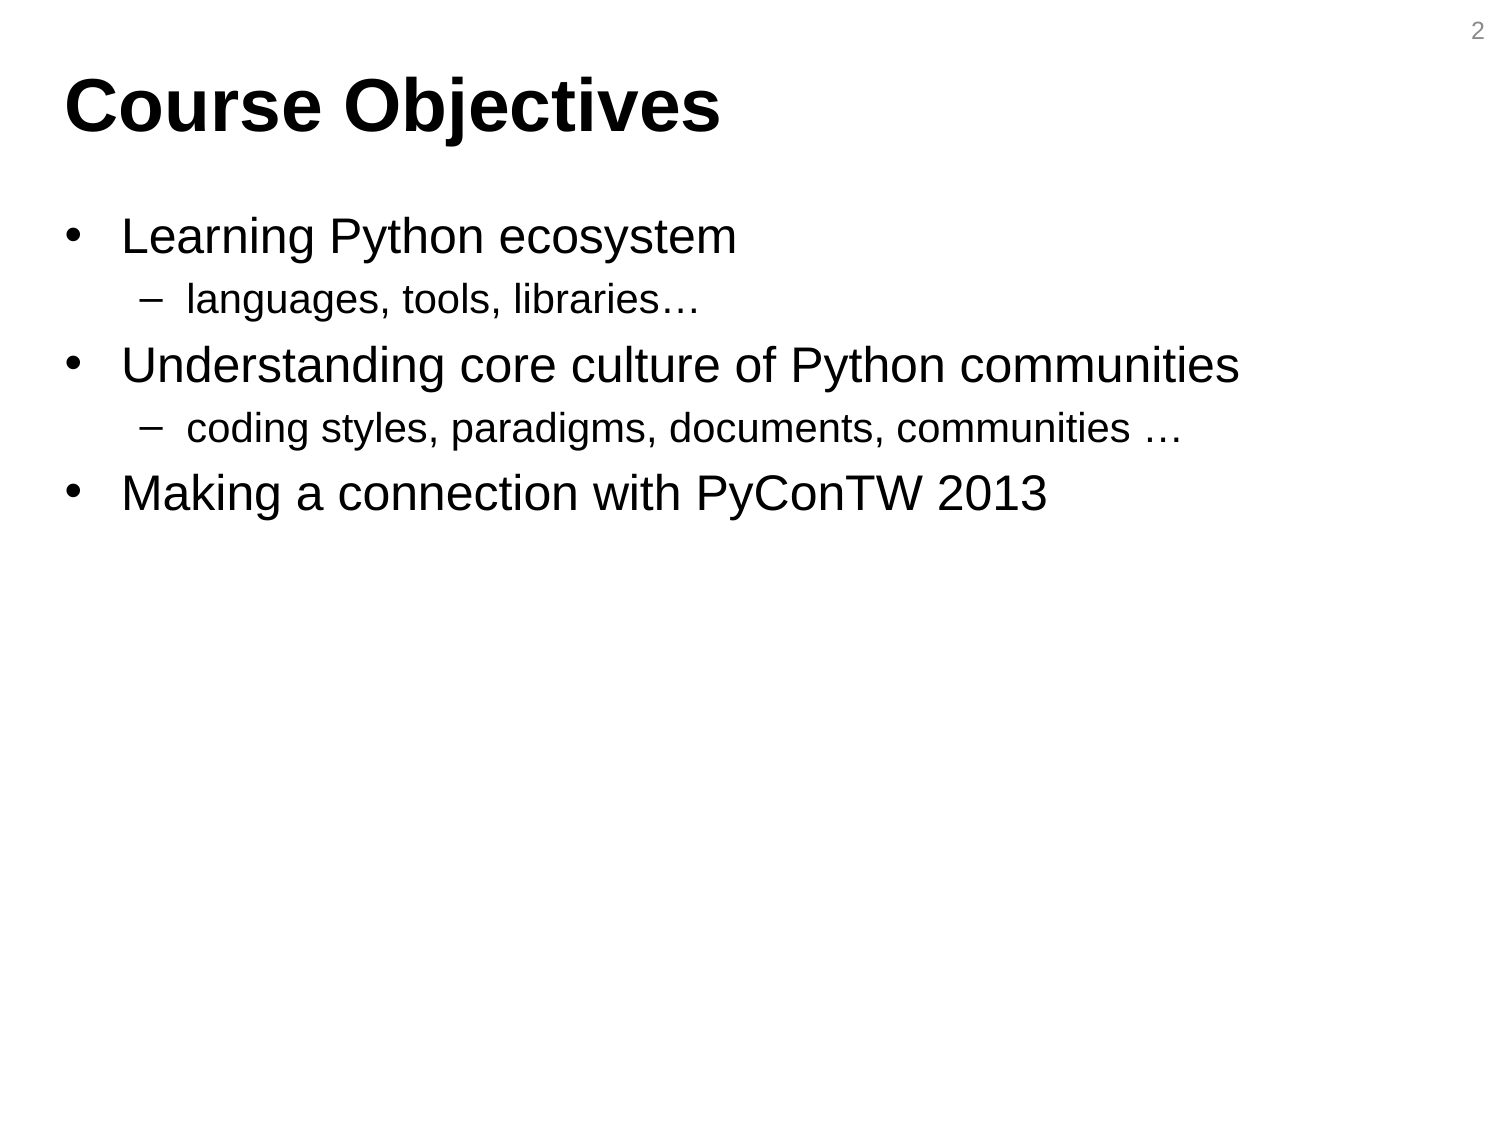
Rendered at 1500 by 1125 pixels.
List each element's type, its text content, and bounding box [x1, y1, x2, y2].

slide_number 2 [1149, 0, 1500, 60]
title Course Objectives [49, 7, 1400, 195]
list Learning Python ecosystem languages, tools, libraries… Understanding core culture of Python communities coding styles, paradigms, documents, communities … Making a connection with PyConTW 2013 [49, 196, 1400, 939]
